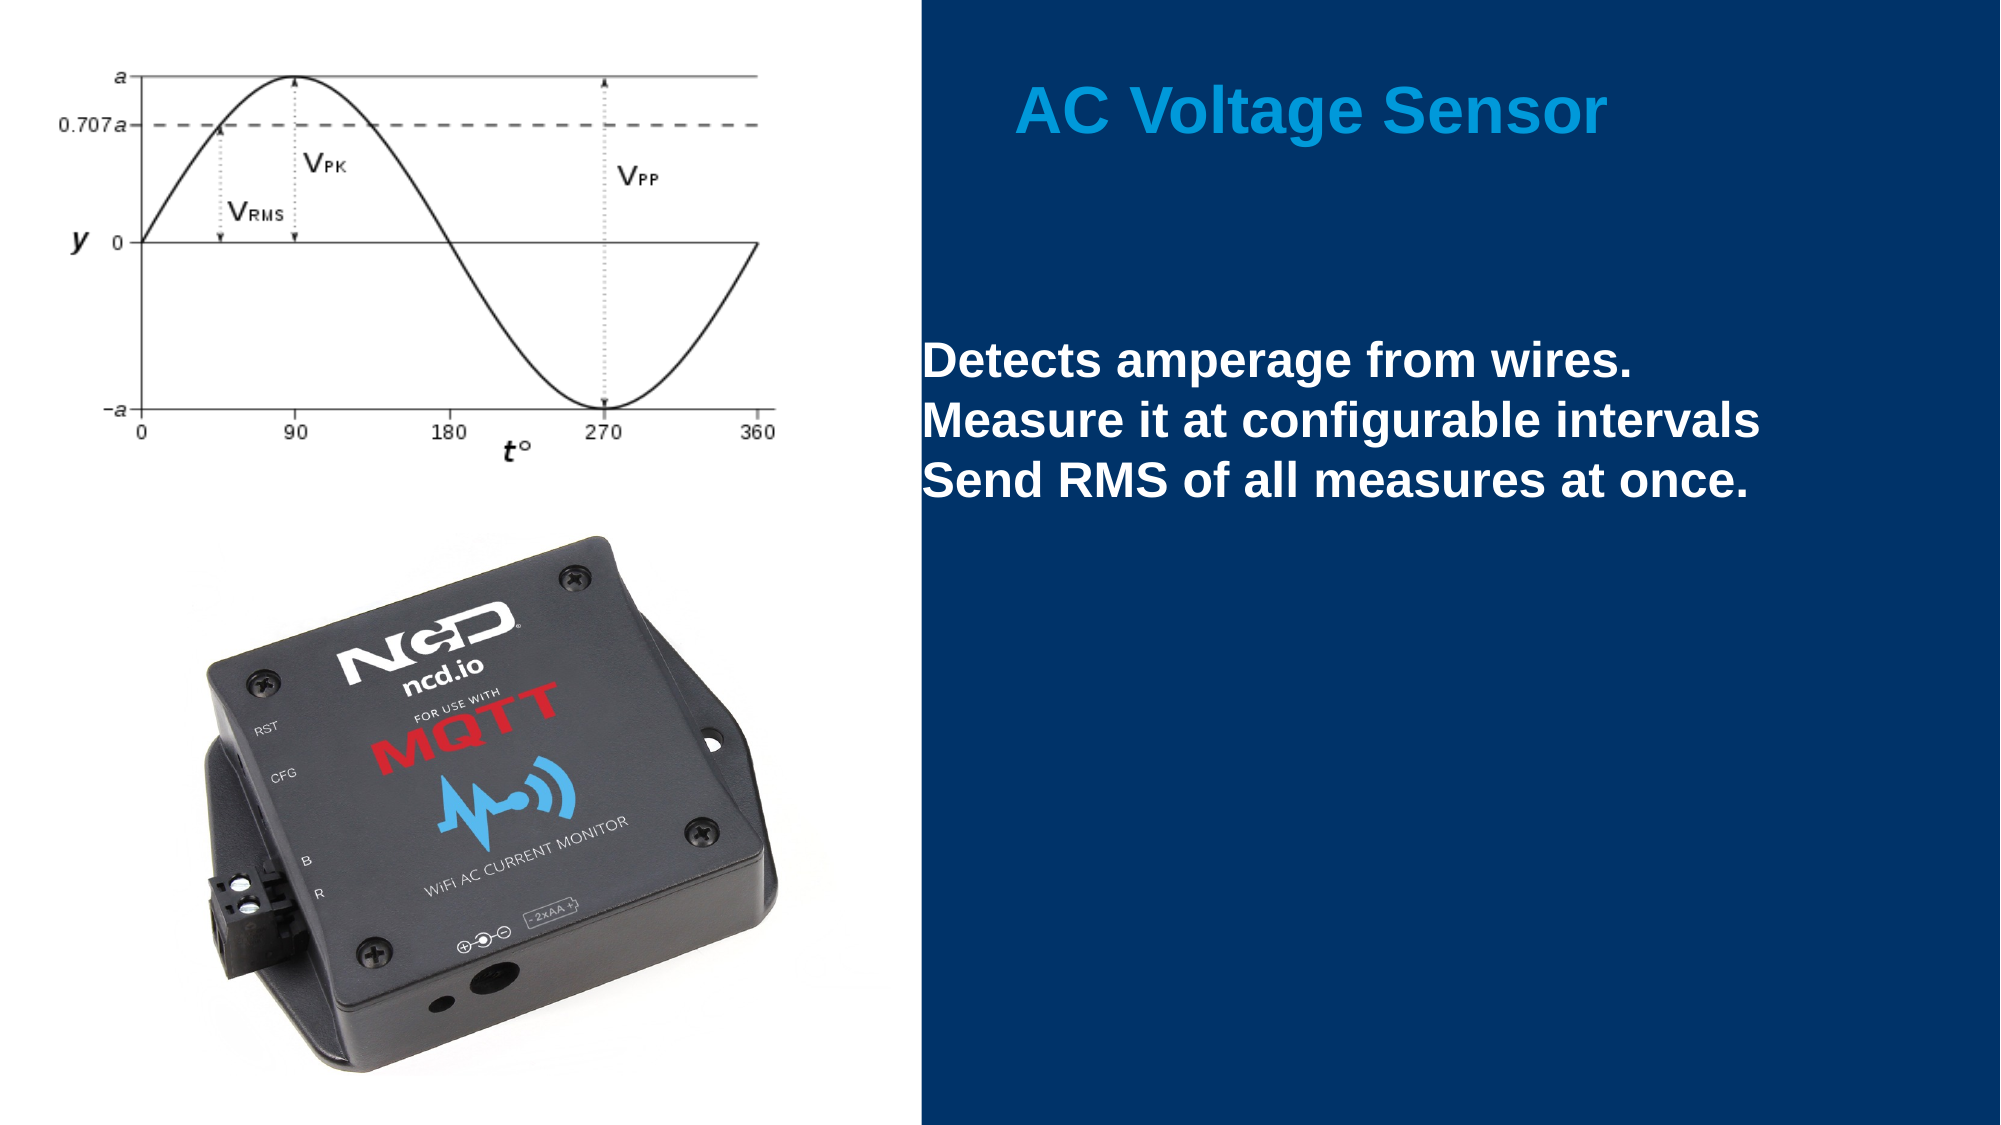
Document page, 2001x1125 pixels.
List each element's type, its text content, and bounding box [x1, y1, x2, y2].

picture [75, 533, 891, 1077]
list AC Voltage Sensor Detects amperage from wires. Measure it at configurable intervals Send RMS of all measures at once. [921, 0, 2000, 1125]
picture [58, 61, 797, 467]
